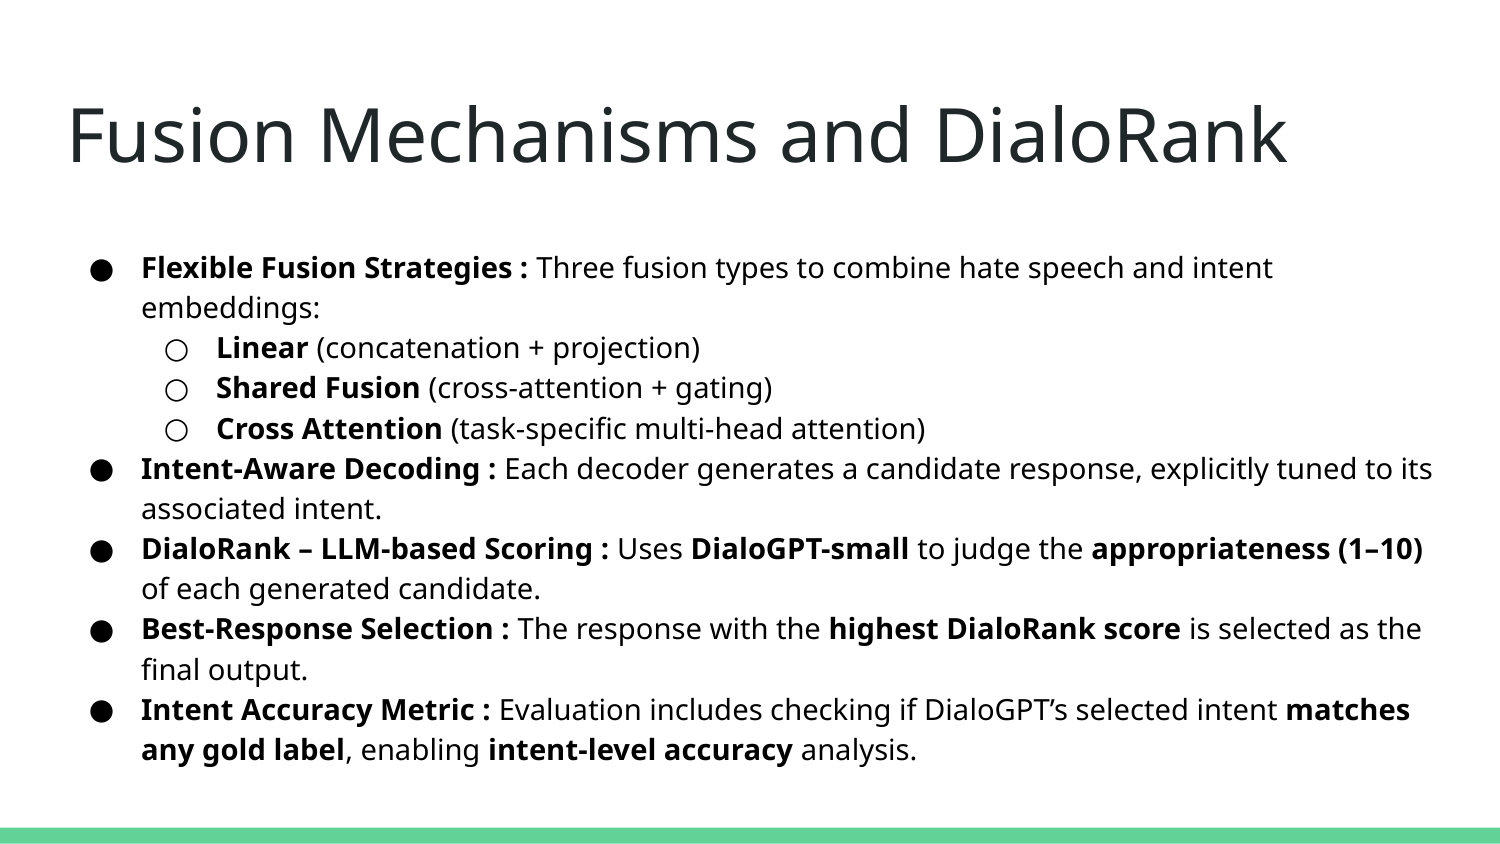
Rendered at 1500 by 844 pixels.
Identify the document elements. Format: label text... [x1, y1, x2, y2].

list Flexible Fusion Strategies : Three fusion types to combine hate speech and intent embeddings: Linear (concatenation + projection) Shared Fusion (cross-attention + gating) Cross Attention (task-specific multi-head attention) Intent-Aware Decoding : Each decoder generates a candidate response, explicitly tuned to its associated intent. DialoRank – LLM-based Scoring : Uses DialoGPT-small to judge the appropriateness (1–10) of each generated candidate. Best-Response Selection : The response with the highest DialoRank score is selected as the final output. Intent Accuracy Metric : Evaluation includes checking if DialoGPT’s selected intent matches any gold label, enabling intent-level accuracy analysis. [51, 229, 1449, 750]
title Fusion Mechanisms and DialoRank [51, 72, 1449, 167]
